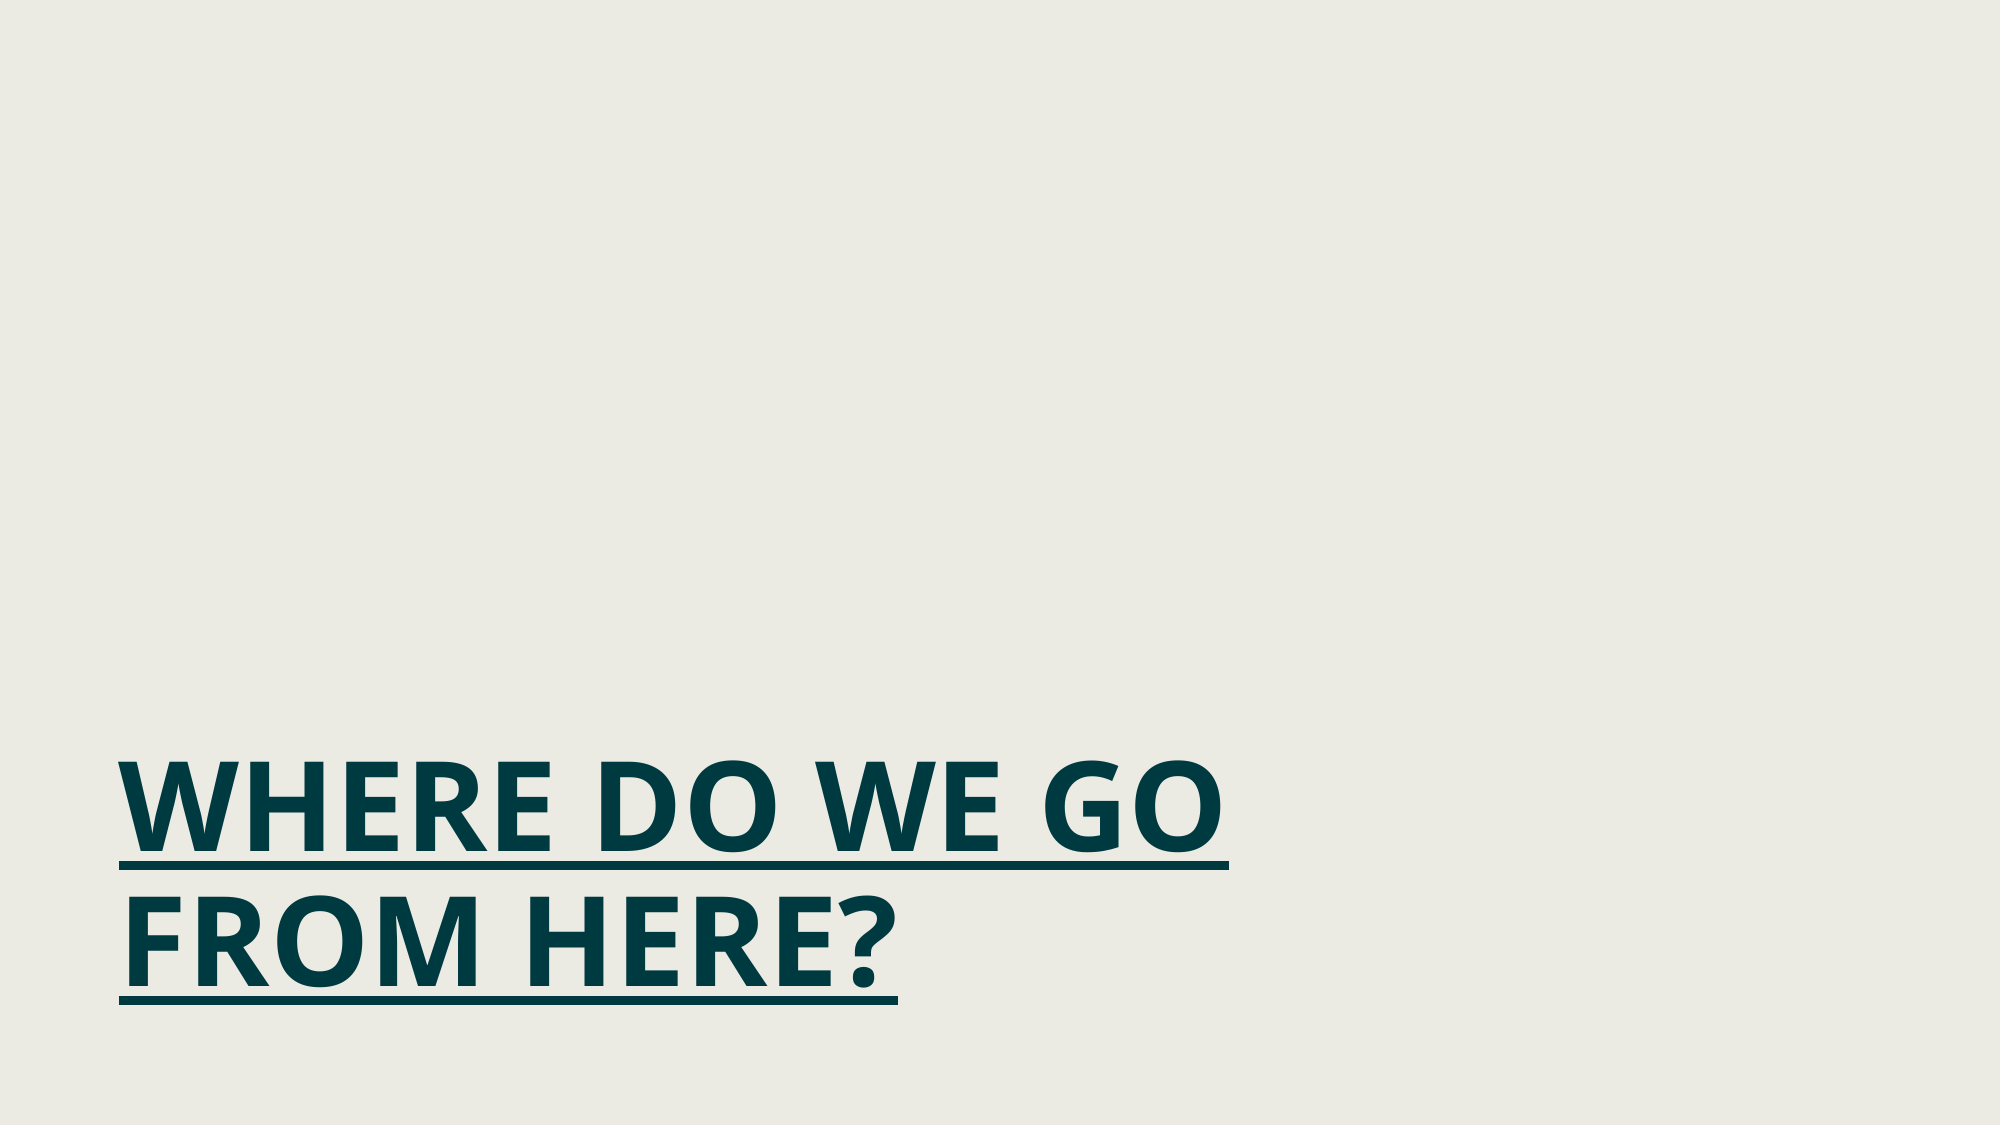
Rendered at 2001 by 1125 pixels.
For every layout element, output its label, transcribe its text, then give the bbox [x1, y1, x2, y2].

title WHERE DO WE GO FROM HERE? [103, 286, 1341, 1021]
